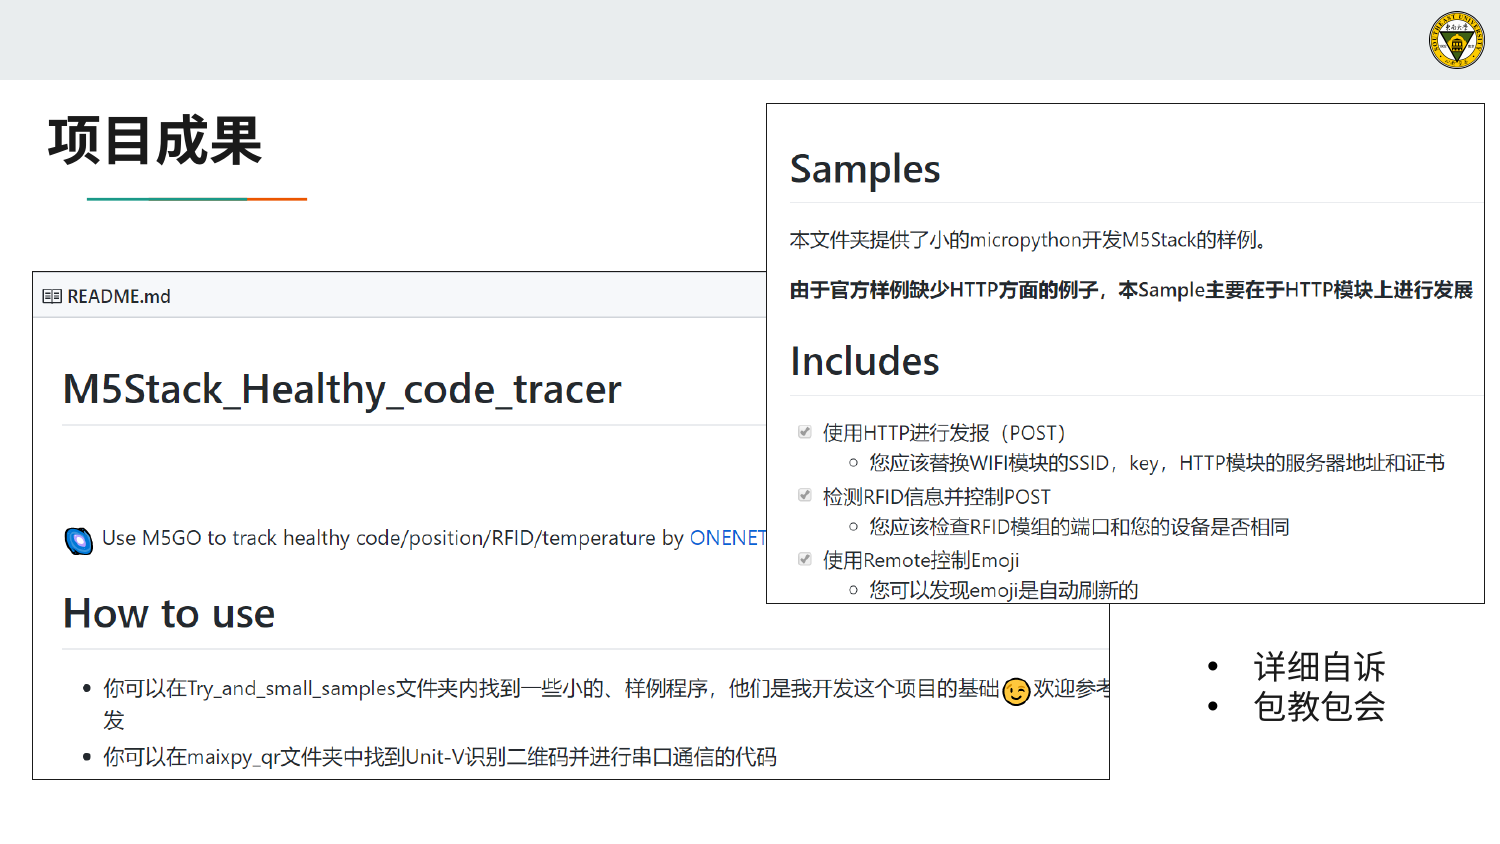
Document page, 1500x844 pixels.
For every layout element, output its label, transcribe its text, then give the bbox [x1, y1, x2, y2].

text_box 详细自诉 包教包会 [1137, 638, 1457, 734]
picture [32, 103, 1485, 781]
title 项目成果 [32, 91, 609, 270]
picture [1429, 10, 1485, 69]
